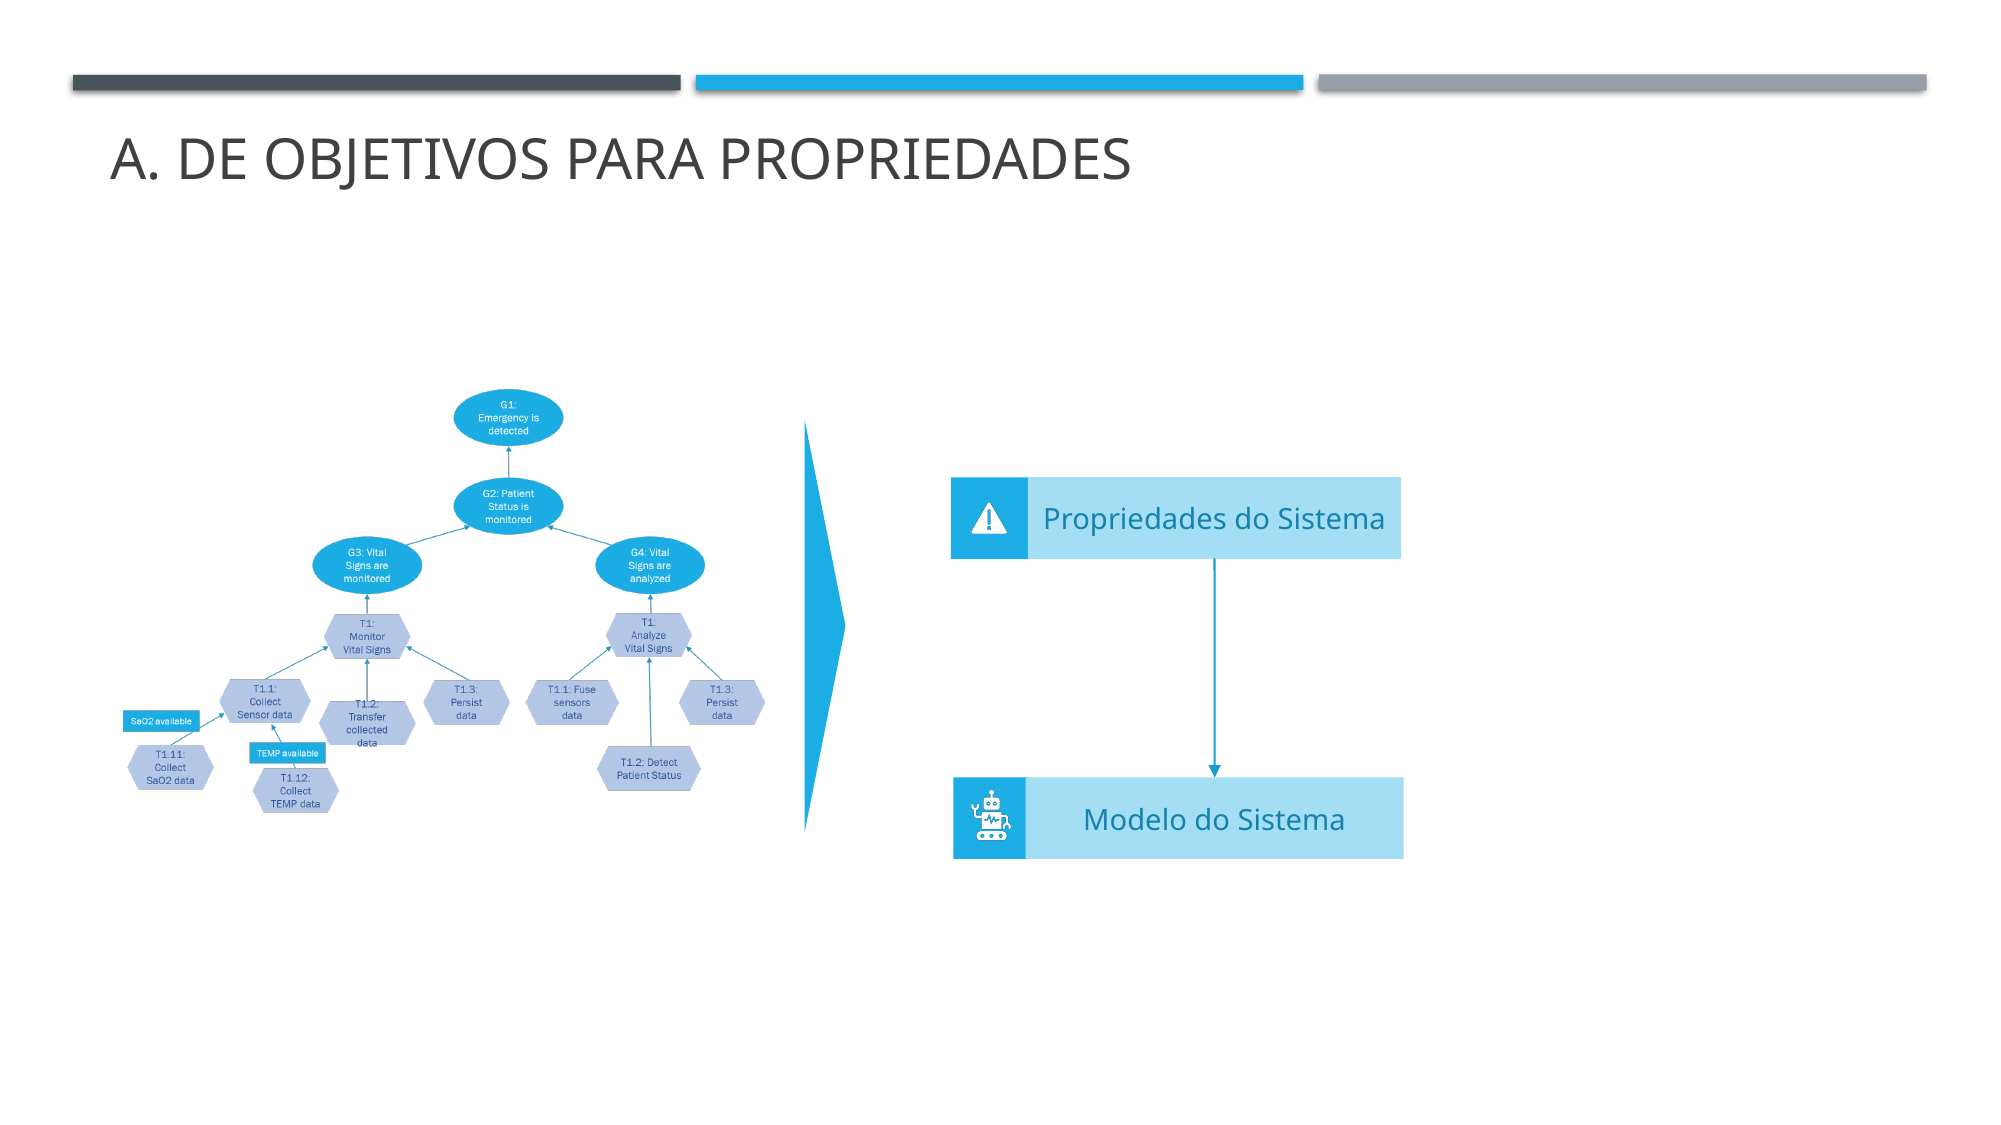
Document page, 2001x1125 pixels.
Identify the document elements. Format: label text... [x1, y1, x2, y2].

text_box [802, 417, 848, 835]
text_box Modelo do Sistema [1024, 776, 1405, 861]
text_box [952, 776, 1024, 861]
table_cell 0 [1211, 776, 1219, 782]
picture [961, 785, 1023, 847]
picture [969, 498, 1010, 539]
text_box [949, 476, 1026, 561]
text_box Propriedades do Sistema [1026, 475, 1403, 561]
picture [123, 389, 766, 817]
text_box A. De objetivos para propriedades [95, 115, 1905, 198]
